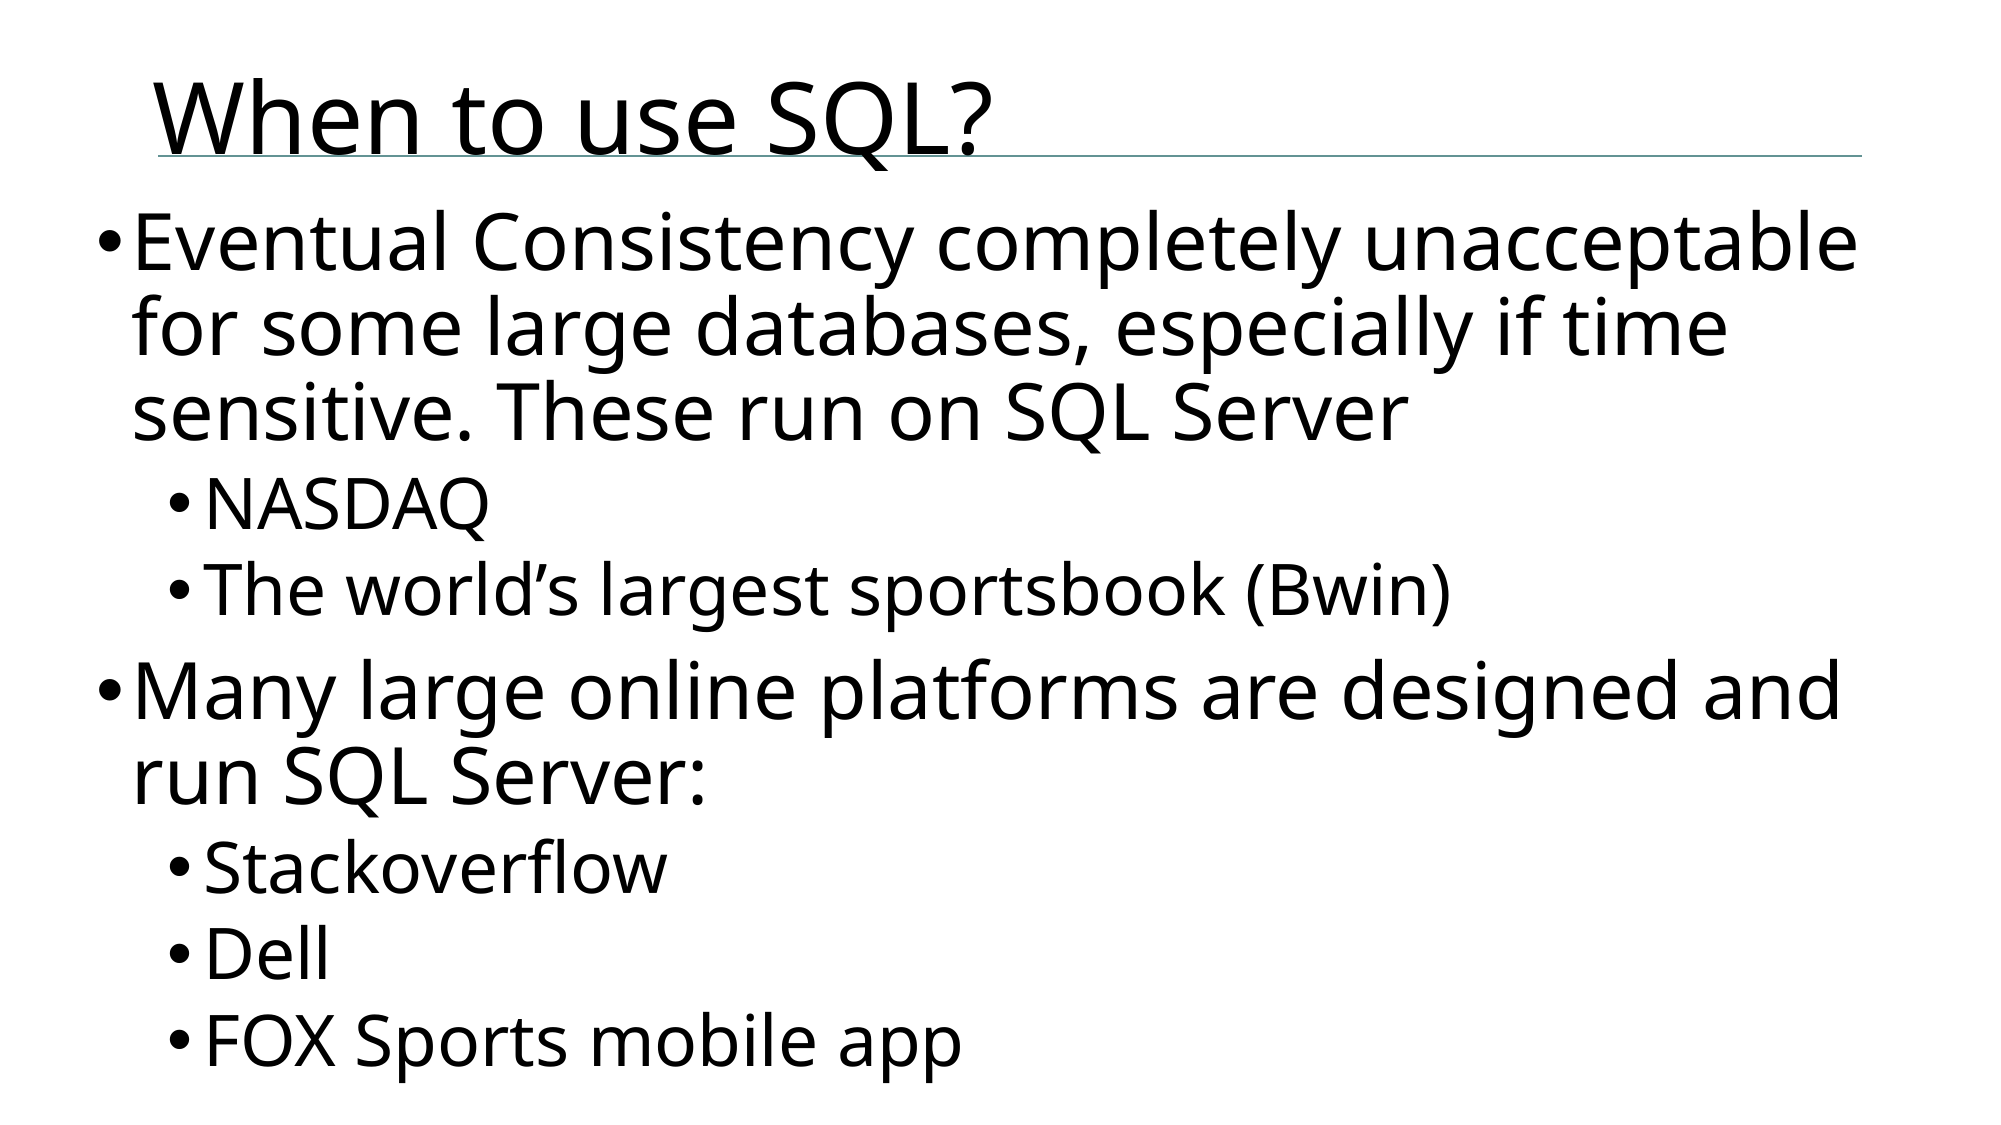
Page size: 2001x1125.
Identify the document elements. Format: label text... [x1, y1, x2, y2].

list Eventual Consistency completely unacceptable for some large databases, especially if time sensitive. These run on SQL Server NASDAQ The world’s largest sportsbook (Bwin) Many large online platforms are designed and run SQL Server: Stackoverflow Dell FOX Sports mobile app [81, 194, 1971, 1102]
title When to use SQL? [137, 59, 1863, 184]
